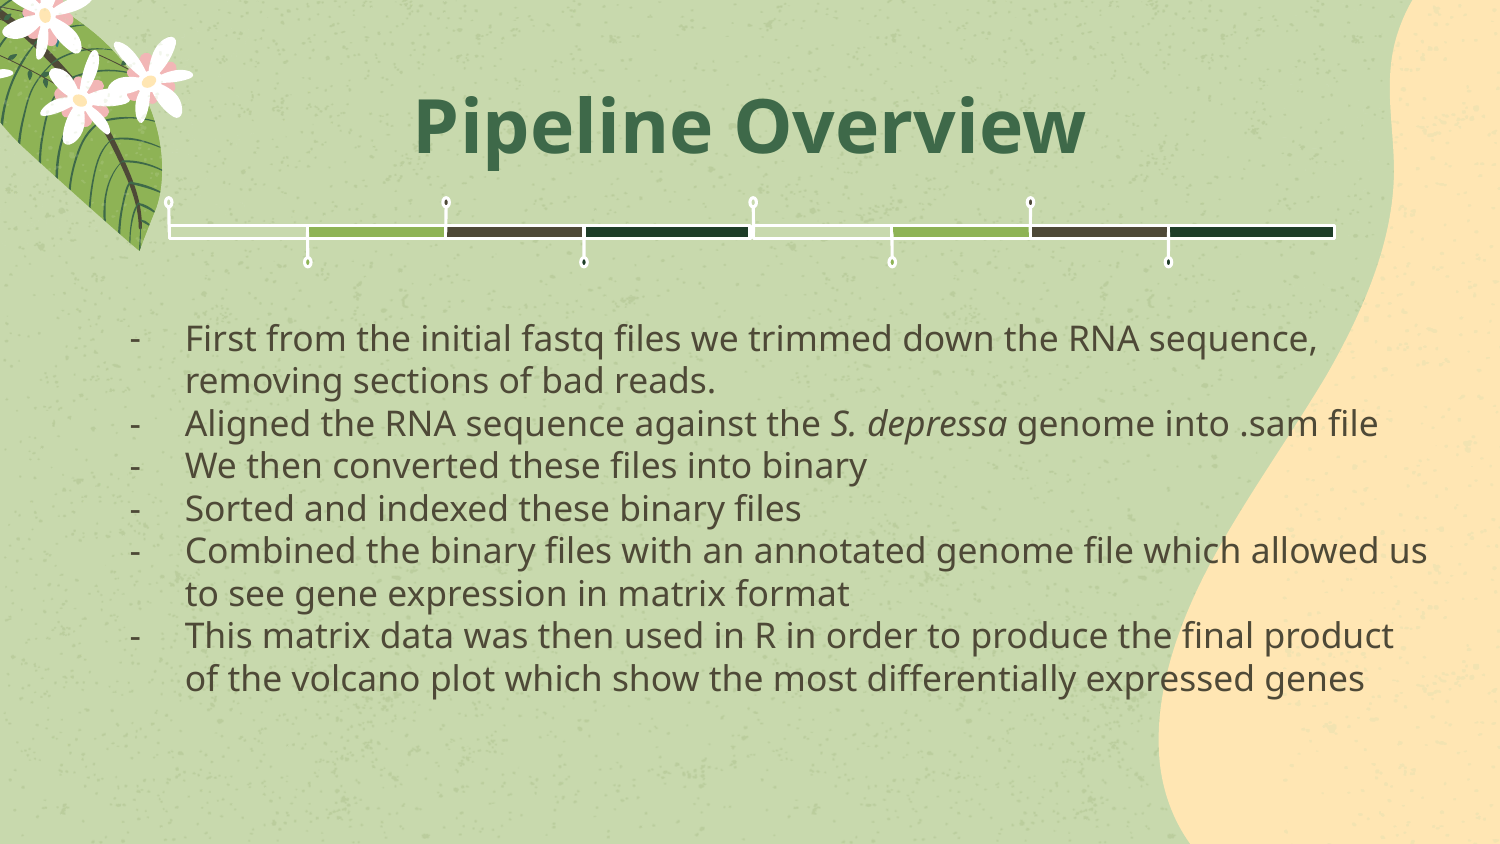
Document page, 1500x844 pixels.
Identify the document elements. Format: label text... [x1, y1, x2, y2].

title Pipeline Overview [118, 69, 1382, 164]
picture [3, 0, 1411, 844]
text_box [749, 197, 1335, 268]
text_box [165, 197, 748, 268]
text_box First from the initial fastq files we trimmed down the RNA sequence, removing sections of bad reads. Aligned the RNA sequence against the S. depressa genome into .sam file We then converted these files into binary Sorted and indexed these binary files Combined the binary files with an annotated genome file which allowed us to see gene expression in matrix format This matrix data was then used in R in order to produce the final product of the volcano plot which show the most differentially expressed genes [94, 300, 1445, 790]
